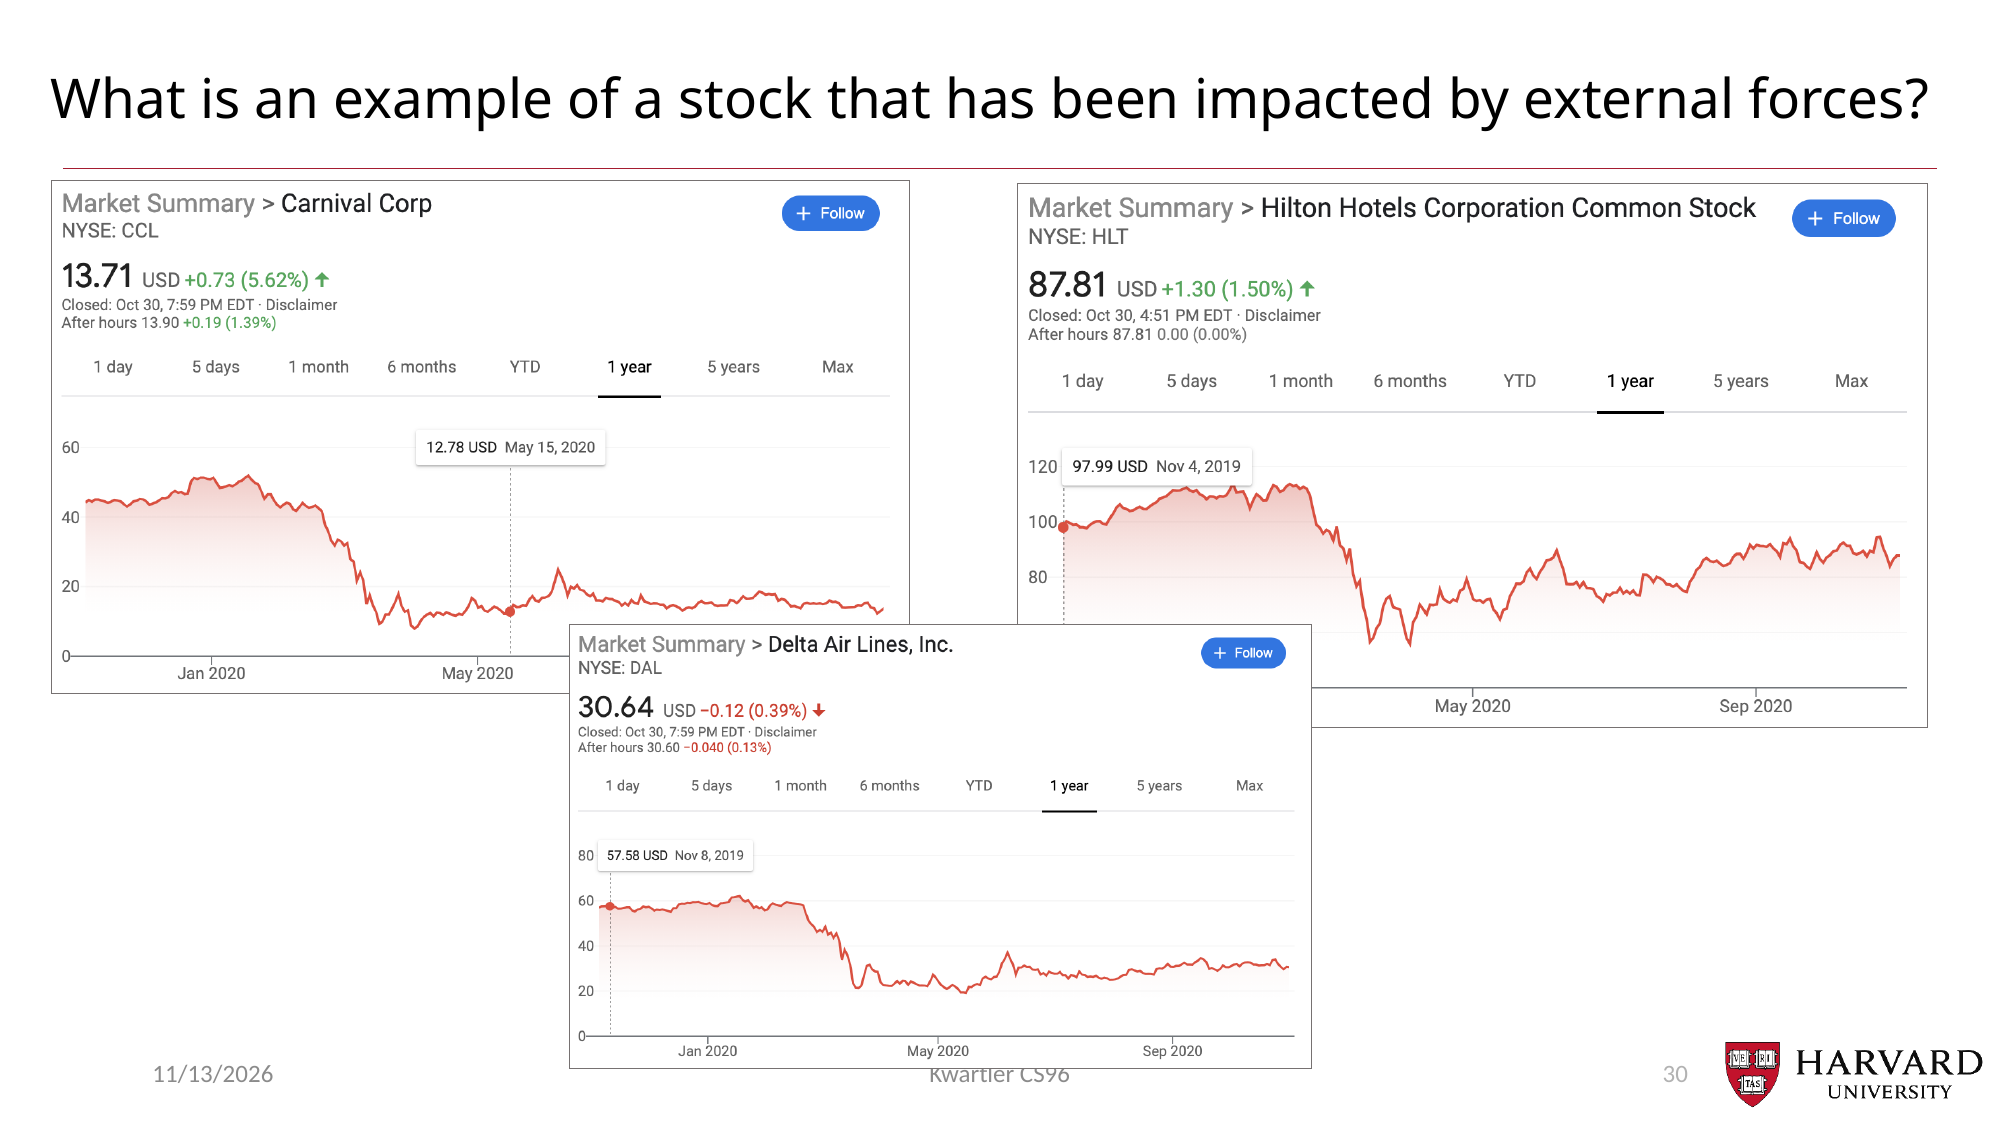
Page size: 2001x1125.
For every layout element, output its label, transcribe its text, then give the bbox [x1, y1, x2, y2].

picture [51, 180, 1928, 1069]
picture [1703, 1024, 2001, 1125]
footer Kwartler CS96 [662, 1042, 1338, 1103]
slide_number 30 [1375, 1042, 1704, 1103]
title What is an example of a stock that has been impacted by external forces? [35, 59, 1955, 142]
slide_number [137, 1042, 588, 1103]
